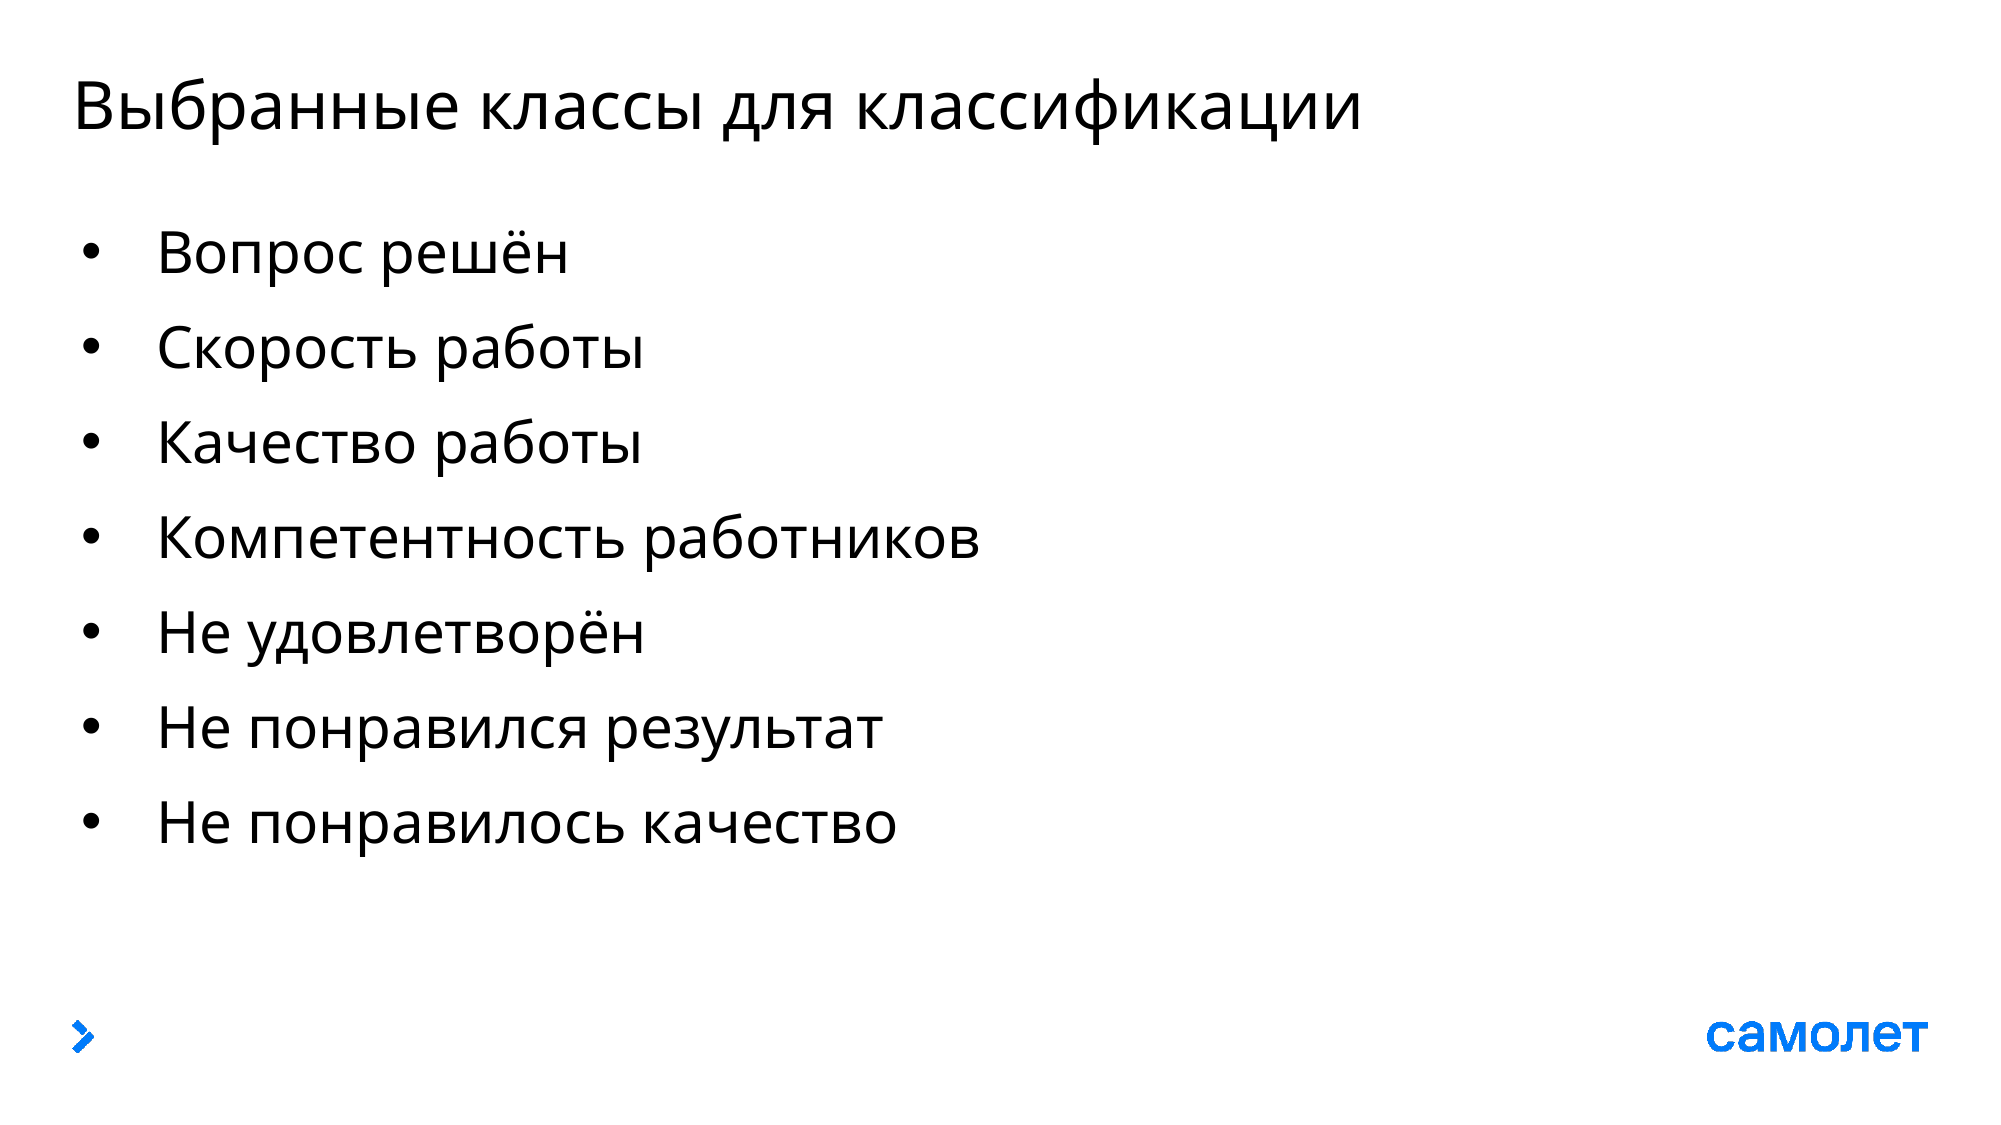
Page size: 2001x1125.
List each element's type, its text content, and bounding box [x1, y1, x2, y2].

title Выбранные классы для классификации [72, 71, 1928, 180]
text_box Вопрос решён Скорость работы Качество работы Компетентность работников Не удовлетворён Не понравился результат Не понравилось качество [72, 207, 1035, 864]
picture [1707, 1021, 1928, 1052]
picture [72, 1020, 94, 1053]
